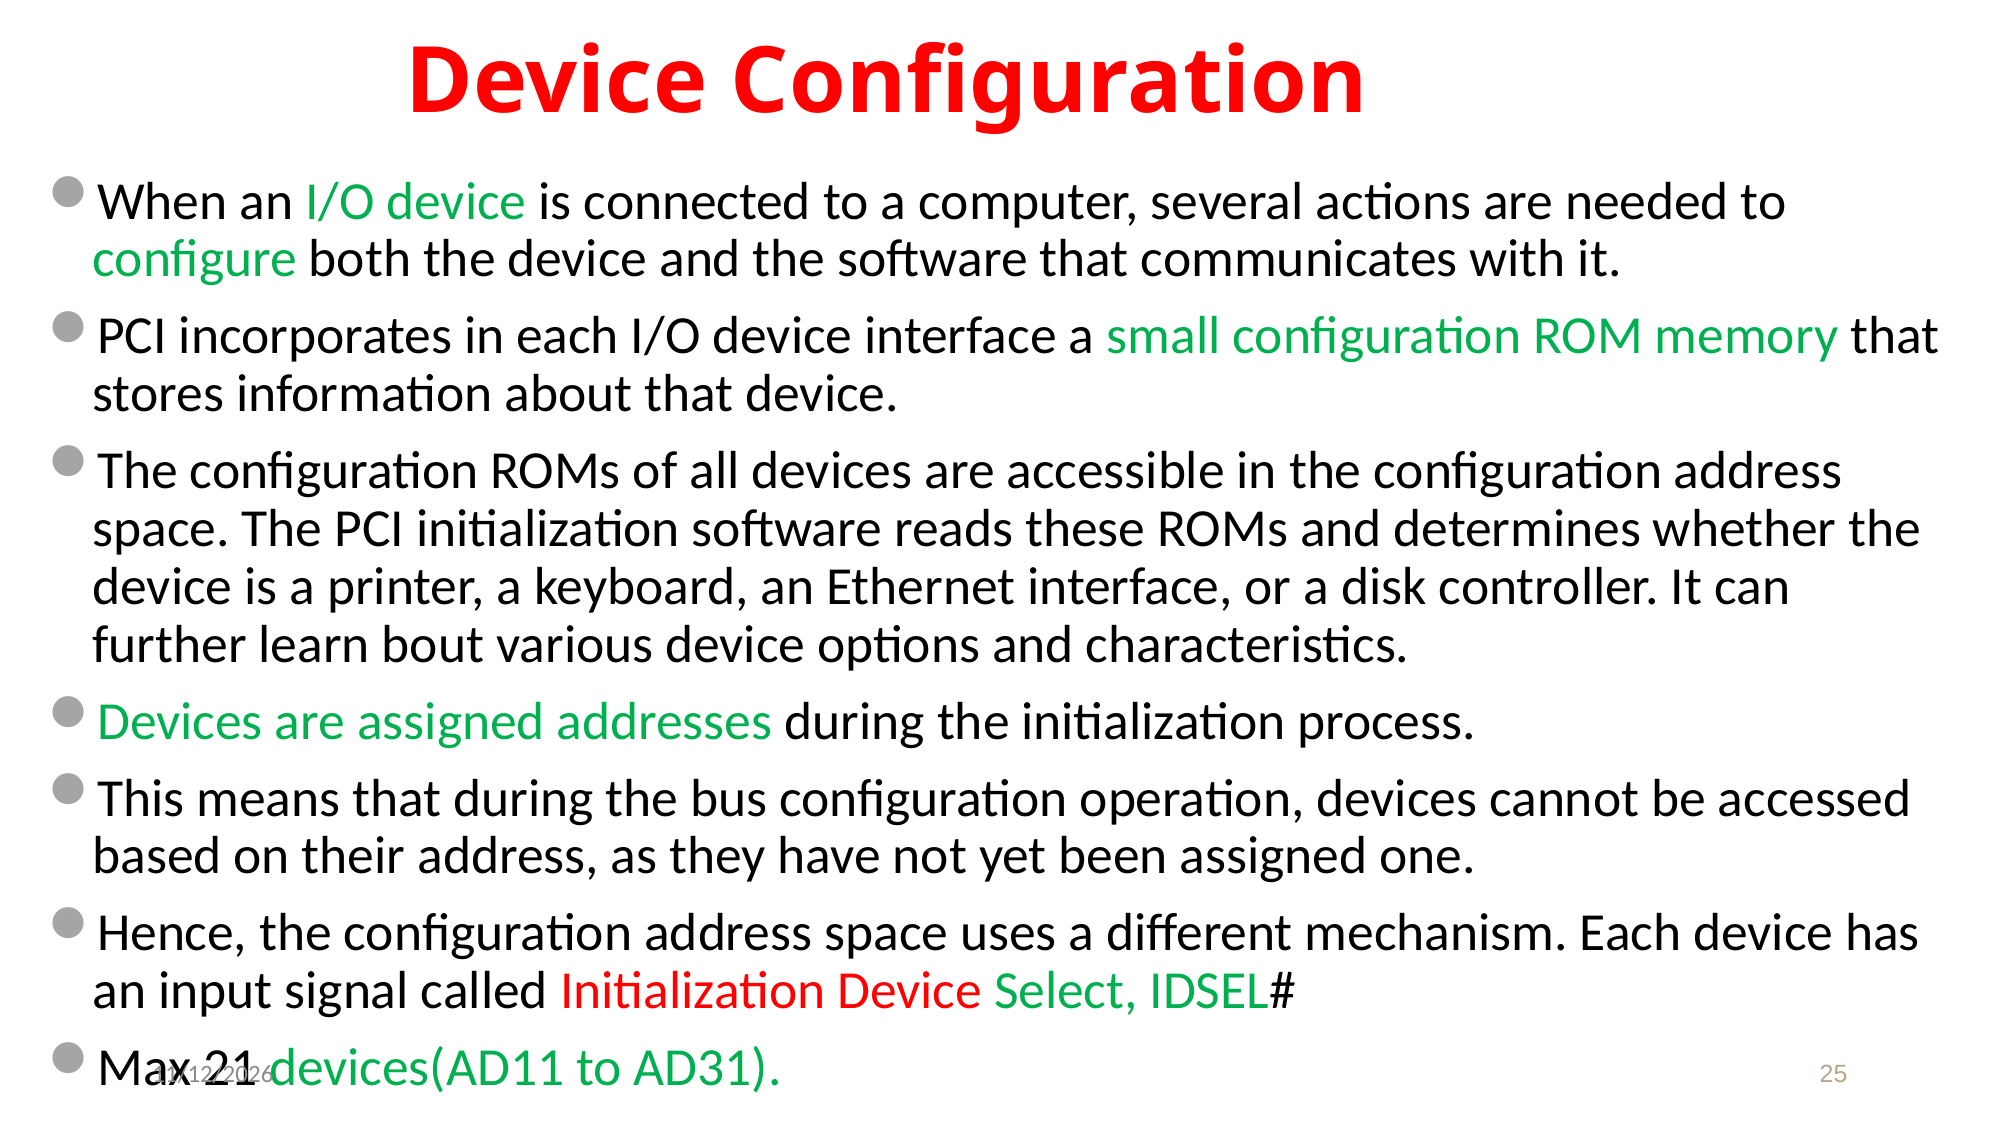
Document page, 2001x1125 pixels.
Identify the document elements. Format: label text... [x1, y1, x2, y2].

list When an I/O device is connected to a computer, several actions are needed to configure both the device and the software that communicates with it. PCI incorporates in each I/O device interface a small configuration ROM memory that stores information about that device. The configuration ROMs of all devices are accessible in the configuration address space. The PCI initialization software reads these ROMs and determines whether the device is a printer, a keyboard, an Ethernet interface, or a disk controller. It can further learn bout various device options and characteristics. Devices are assigned addresses during the initialization process. This means that during the bus configuration operation, devices cannot be accessed based on their address, as they have not yet been assigned one. Hence, the configuration address space uses a different mechanism. Each device has an input signal called Initialization Device Select, IDSEL# Max 21 devices(AD11 to AD31). [33, 165, 1957, 1113]
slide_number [137, 1042, 588, 1103]
title Device Configuration [99, 0, 1675, 165]
slide_number 25 [1412, 1042, 1863, 1103]
